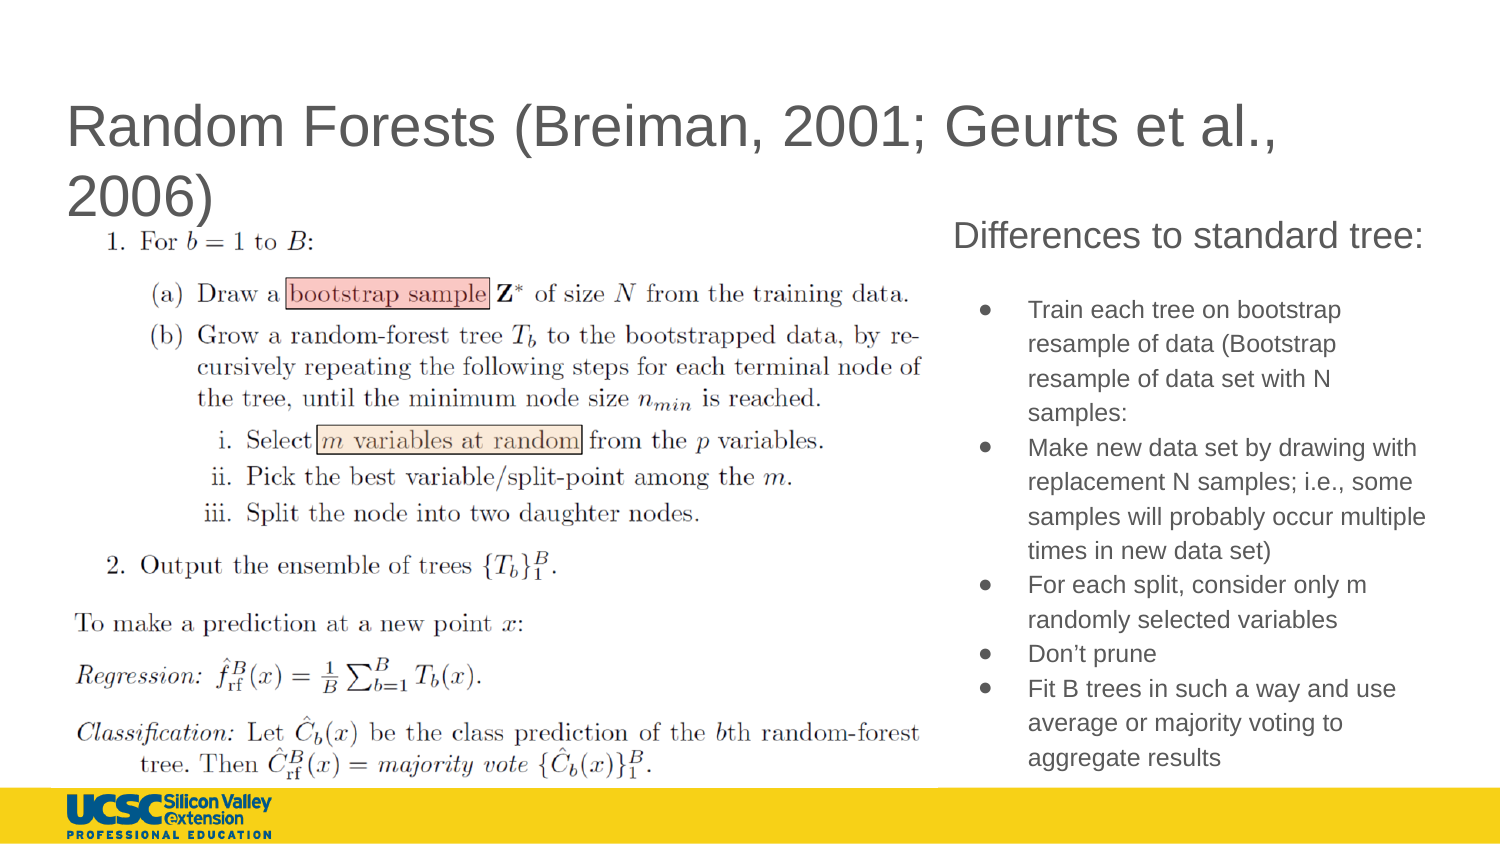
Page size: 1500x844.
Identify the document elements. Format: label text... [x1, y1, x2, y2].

list Differences to standard tree: Train each tree on bootstrap resample of data (Bootstrap resample of data set with N samples: Make new data set by drawing with replacement N samples; i.e., some samples will probably occur multiple times in new data set) For each split, consider only m randomly selected variables Don’t prune Fit B trees in such a way and use average or majority voting to aggregate results [937, 189, 1449, 750]
picture [50, 226, 939, 844]
title Random Forests (Breiman, 2001; Geurts et al., 2006) [51, 72, 1449, 167]
